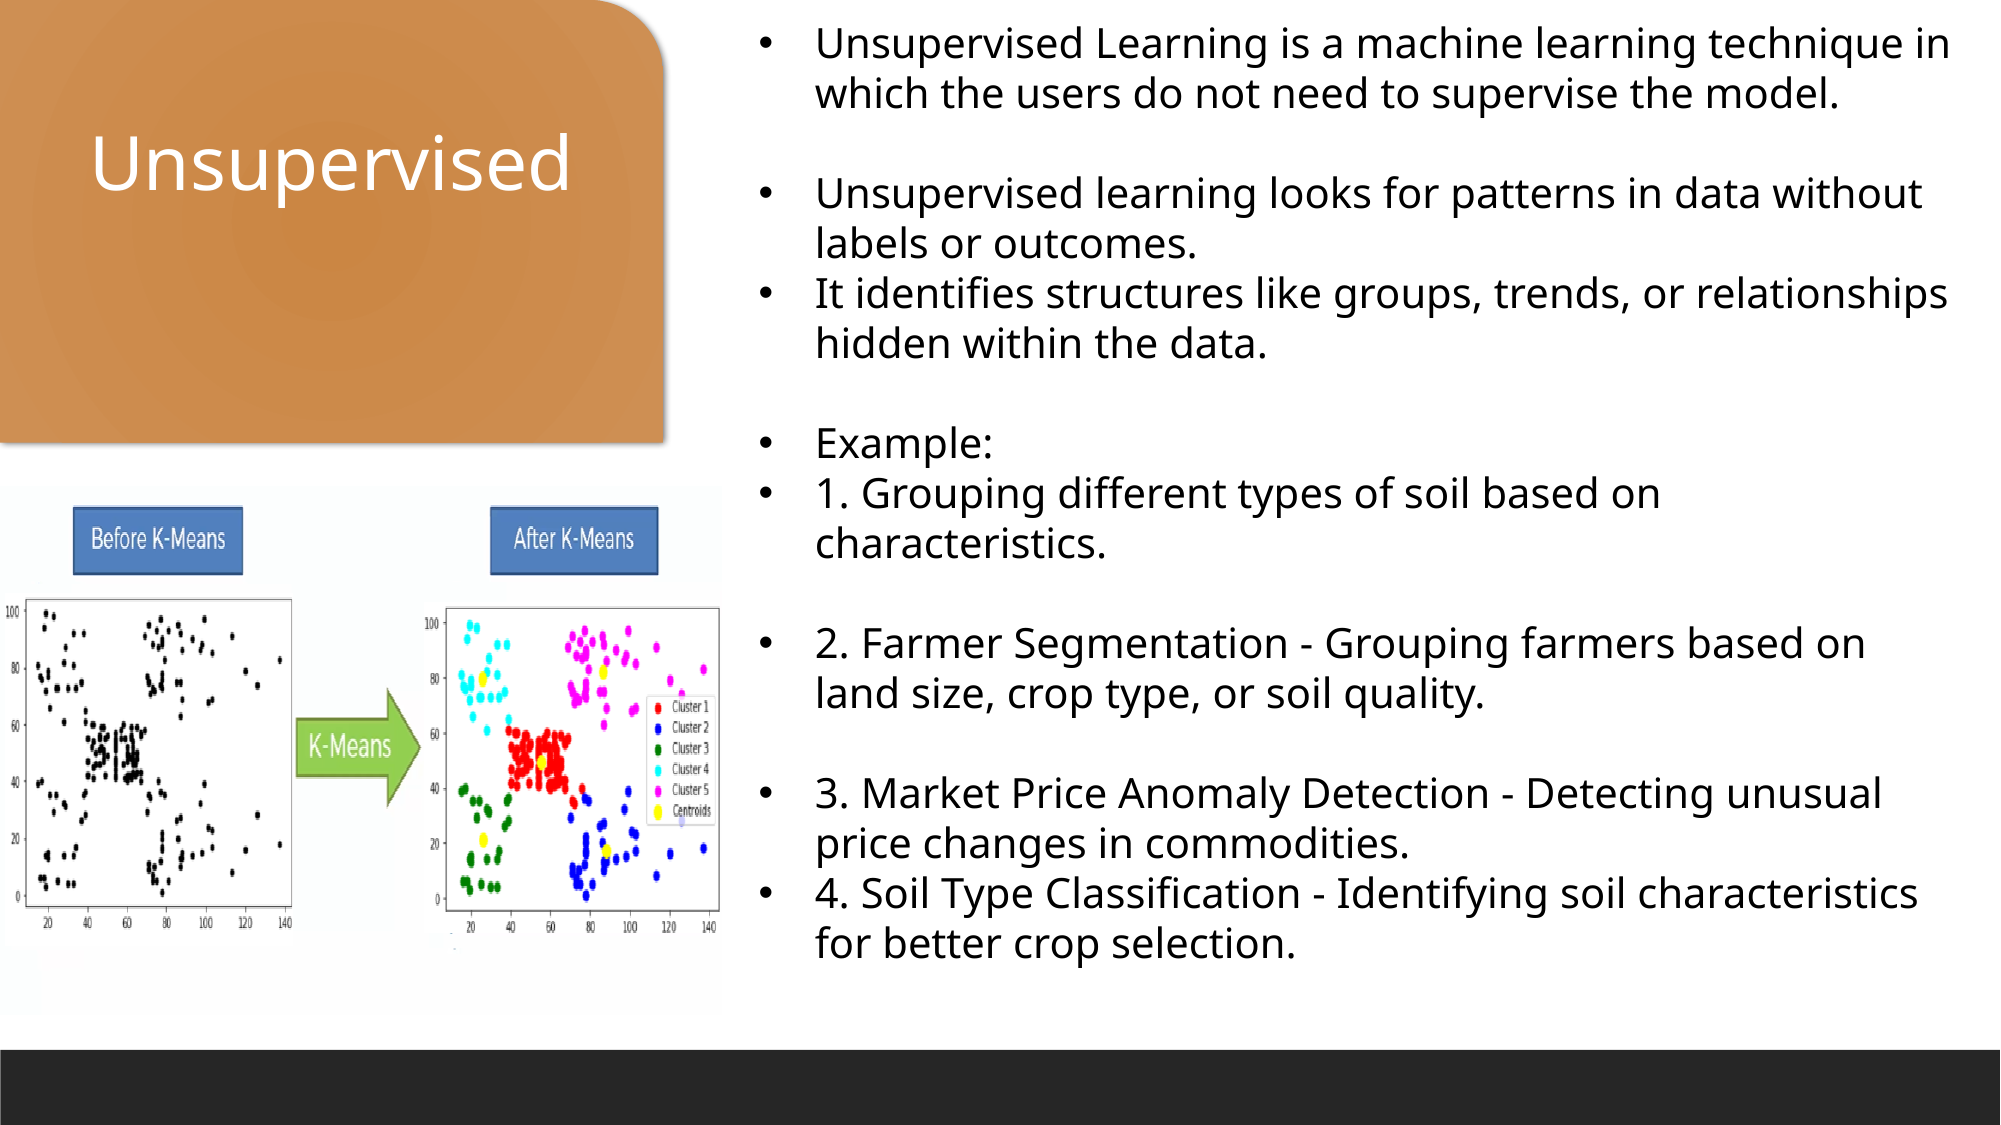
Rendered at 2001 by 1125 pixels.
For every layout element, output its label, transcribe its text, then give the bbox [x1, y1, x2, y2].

picture [0, 486, 722, 1016]
text_box Unsupervised Learning is a machine learning technique in which the users do not need to supervise the model. Unsupervised learning looks for patterns in data without labels or outcomes. It identifies structures like groups, trends, or relationships hidden within the data. Example: 1. Grouping different types of soil based on characteristics. 2. Farmer Segmentation - Grouping farmers based on land size, crop type, or soil quality. 3. Market Price Anomaly Detection - Detecting unusual price changes in commodities. 4. Soil Type Classification - Identifying soil characteristics for better crop selection. [743, 9, 1969, 1025]
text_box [0, 0, 664, 444]
